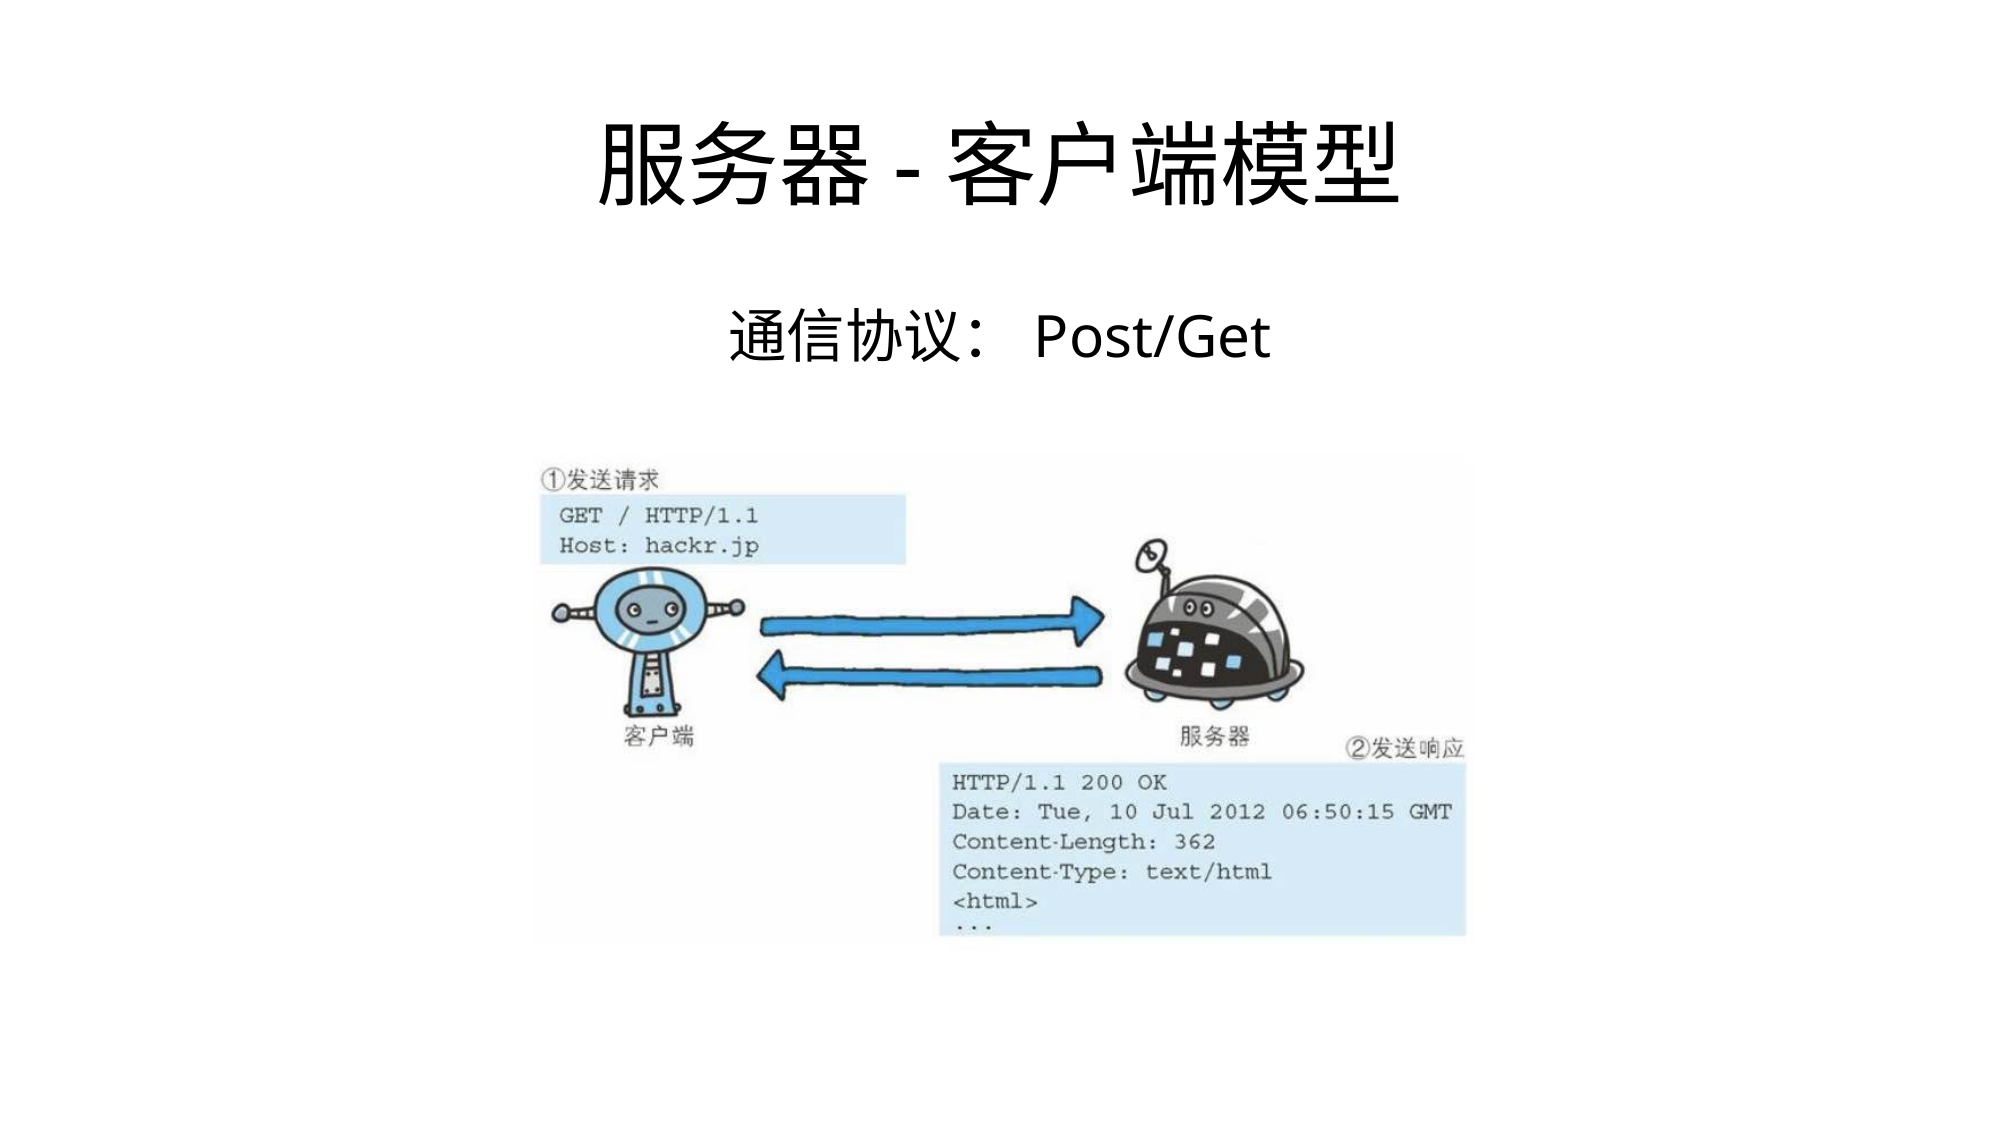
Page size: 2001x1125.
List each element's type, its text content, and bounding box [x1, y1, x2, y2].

list 通信协议：Post/Get [137, 299, 1863, 1014]
picture [496, 445, 1504, 951]
title 服务器-客户端模型 [137, 59, 1863, 278]
